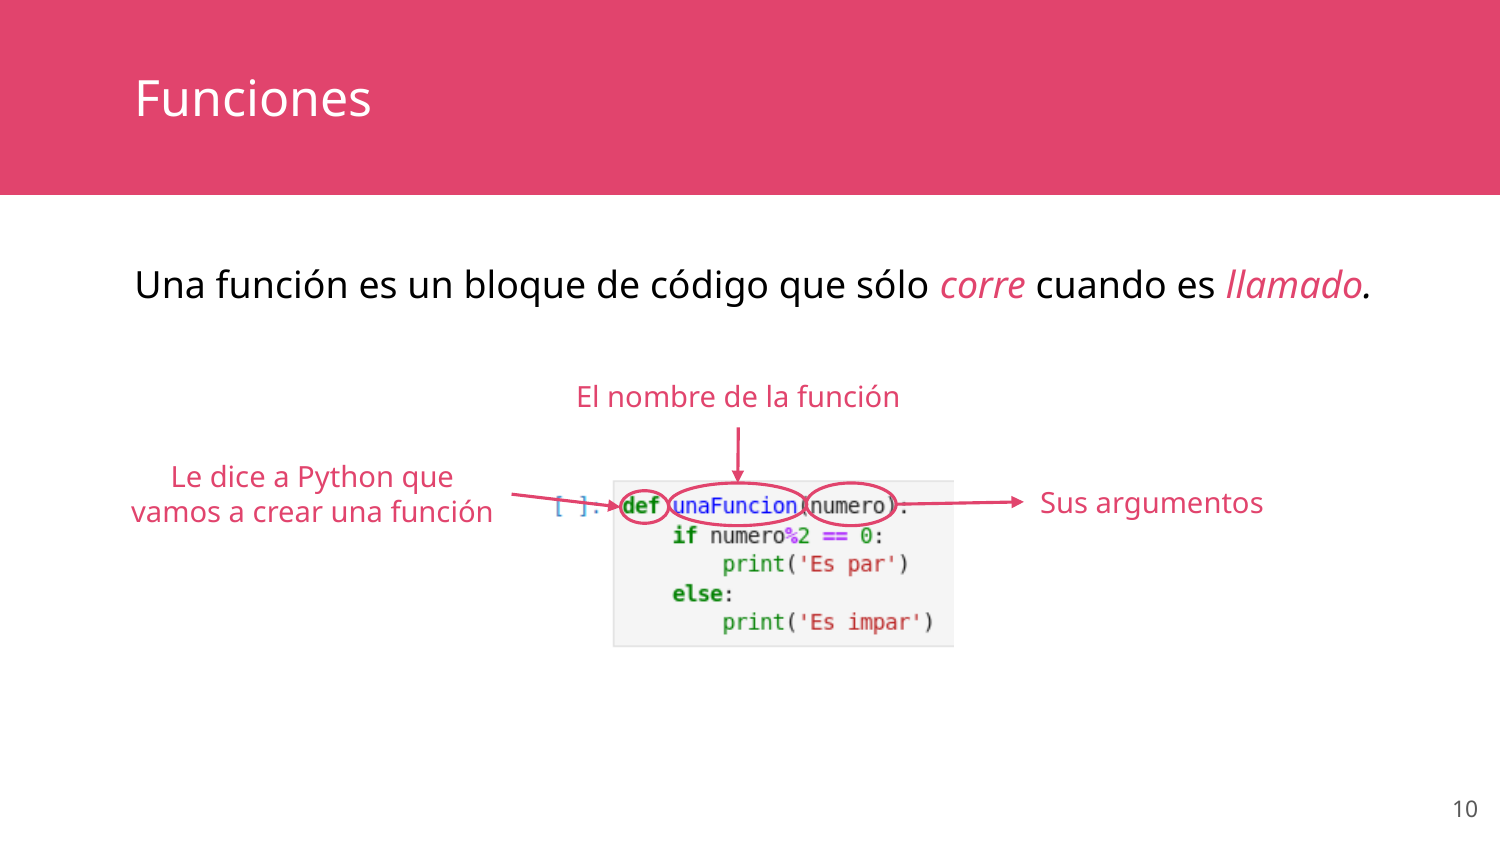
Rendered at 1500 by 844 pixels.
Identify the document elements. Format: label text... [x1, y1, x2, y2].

text_box Una función es un bloque de código que sólo corre cuando es llamado. [119, 245, 1439, 311]
text_box Sus argumentos [1023, 469, 1281, 535]
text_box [895, 501, 1025, 505]
text_box Le dice a Python que vamos a crear una función [113, 443, 512, 546]
text_box El nombre de la función [546, 362, 931, 428]
slide_number ‹#› [1403, 779, 1494, 844]
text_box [511, 493, 621, 508]
title Funciones [119, 27, 1401, 165]
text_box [545, 479, 955, 652]
